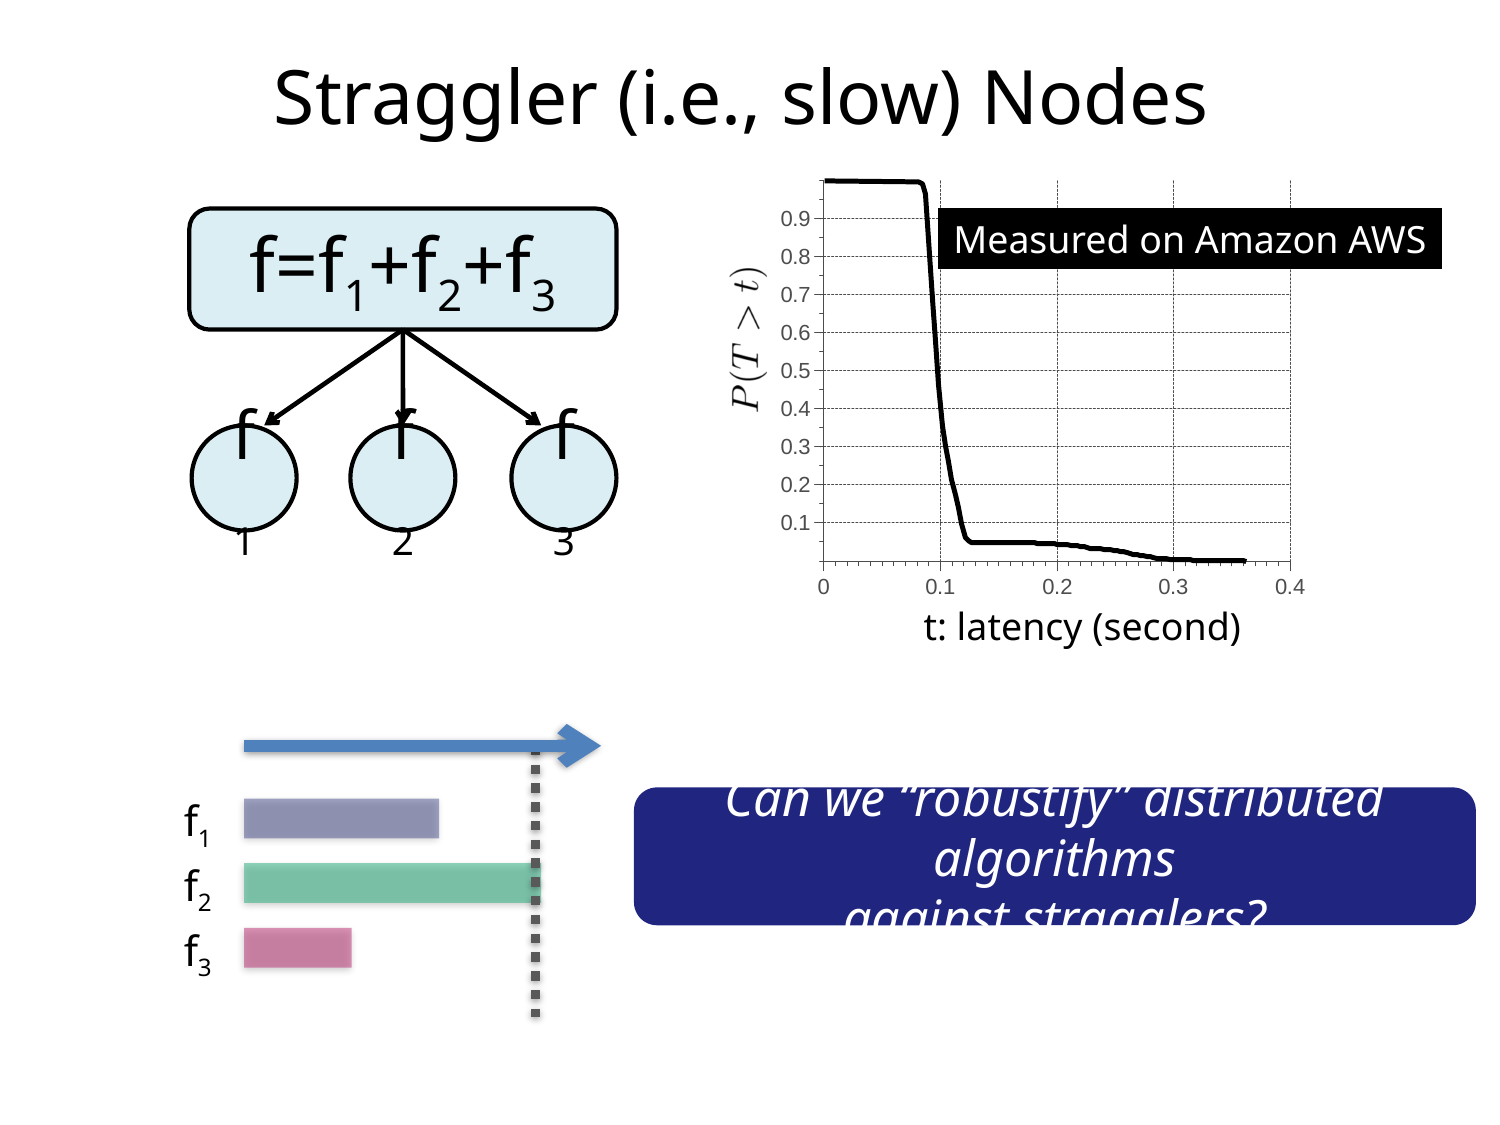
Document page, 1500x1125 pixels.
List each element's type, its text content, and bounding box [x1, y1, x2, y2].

text_box f=f1+f2+f3 [187, 206, 619, 332]
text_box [404, 329, 542, 426]
title Straggler (i.e., slow) Nodes [66, 36, 1417, 152]
text_box f2 [348, 435, 458, 533]
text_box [163, 745, 602, 986]
text_box f1 [189, 423, 299, 533]
text_box f3 [509, 423, 619, 533]
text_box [263, 329, 399, 426]
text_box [728, 154, 1414, 657]
text_box Can we “robustify” distributed algorithms against stragglers? [631, 785, 1479, 928]
